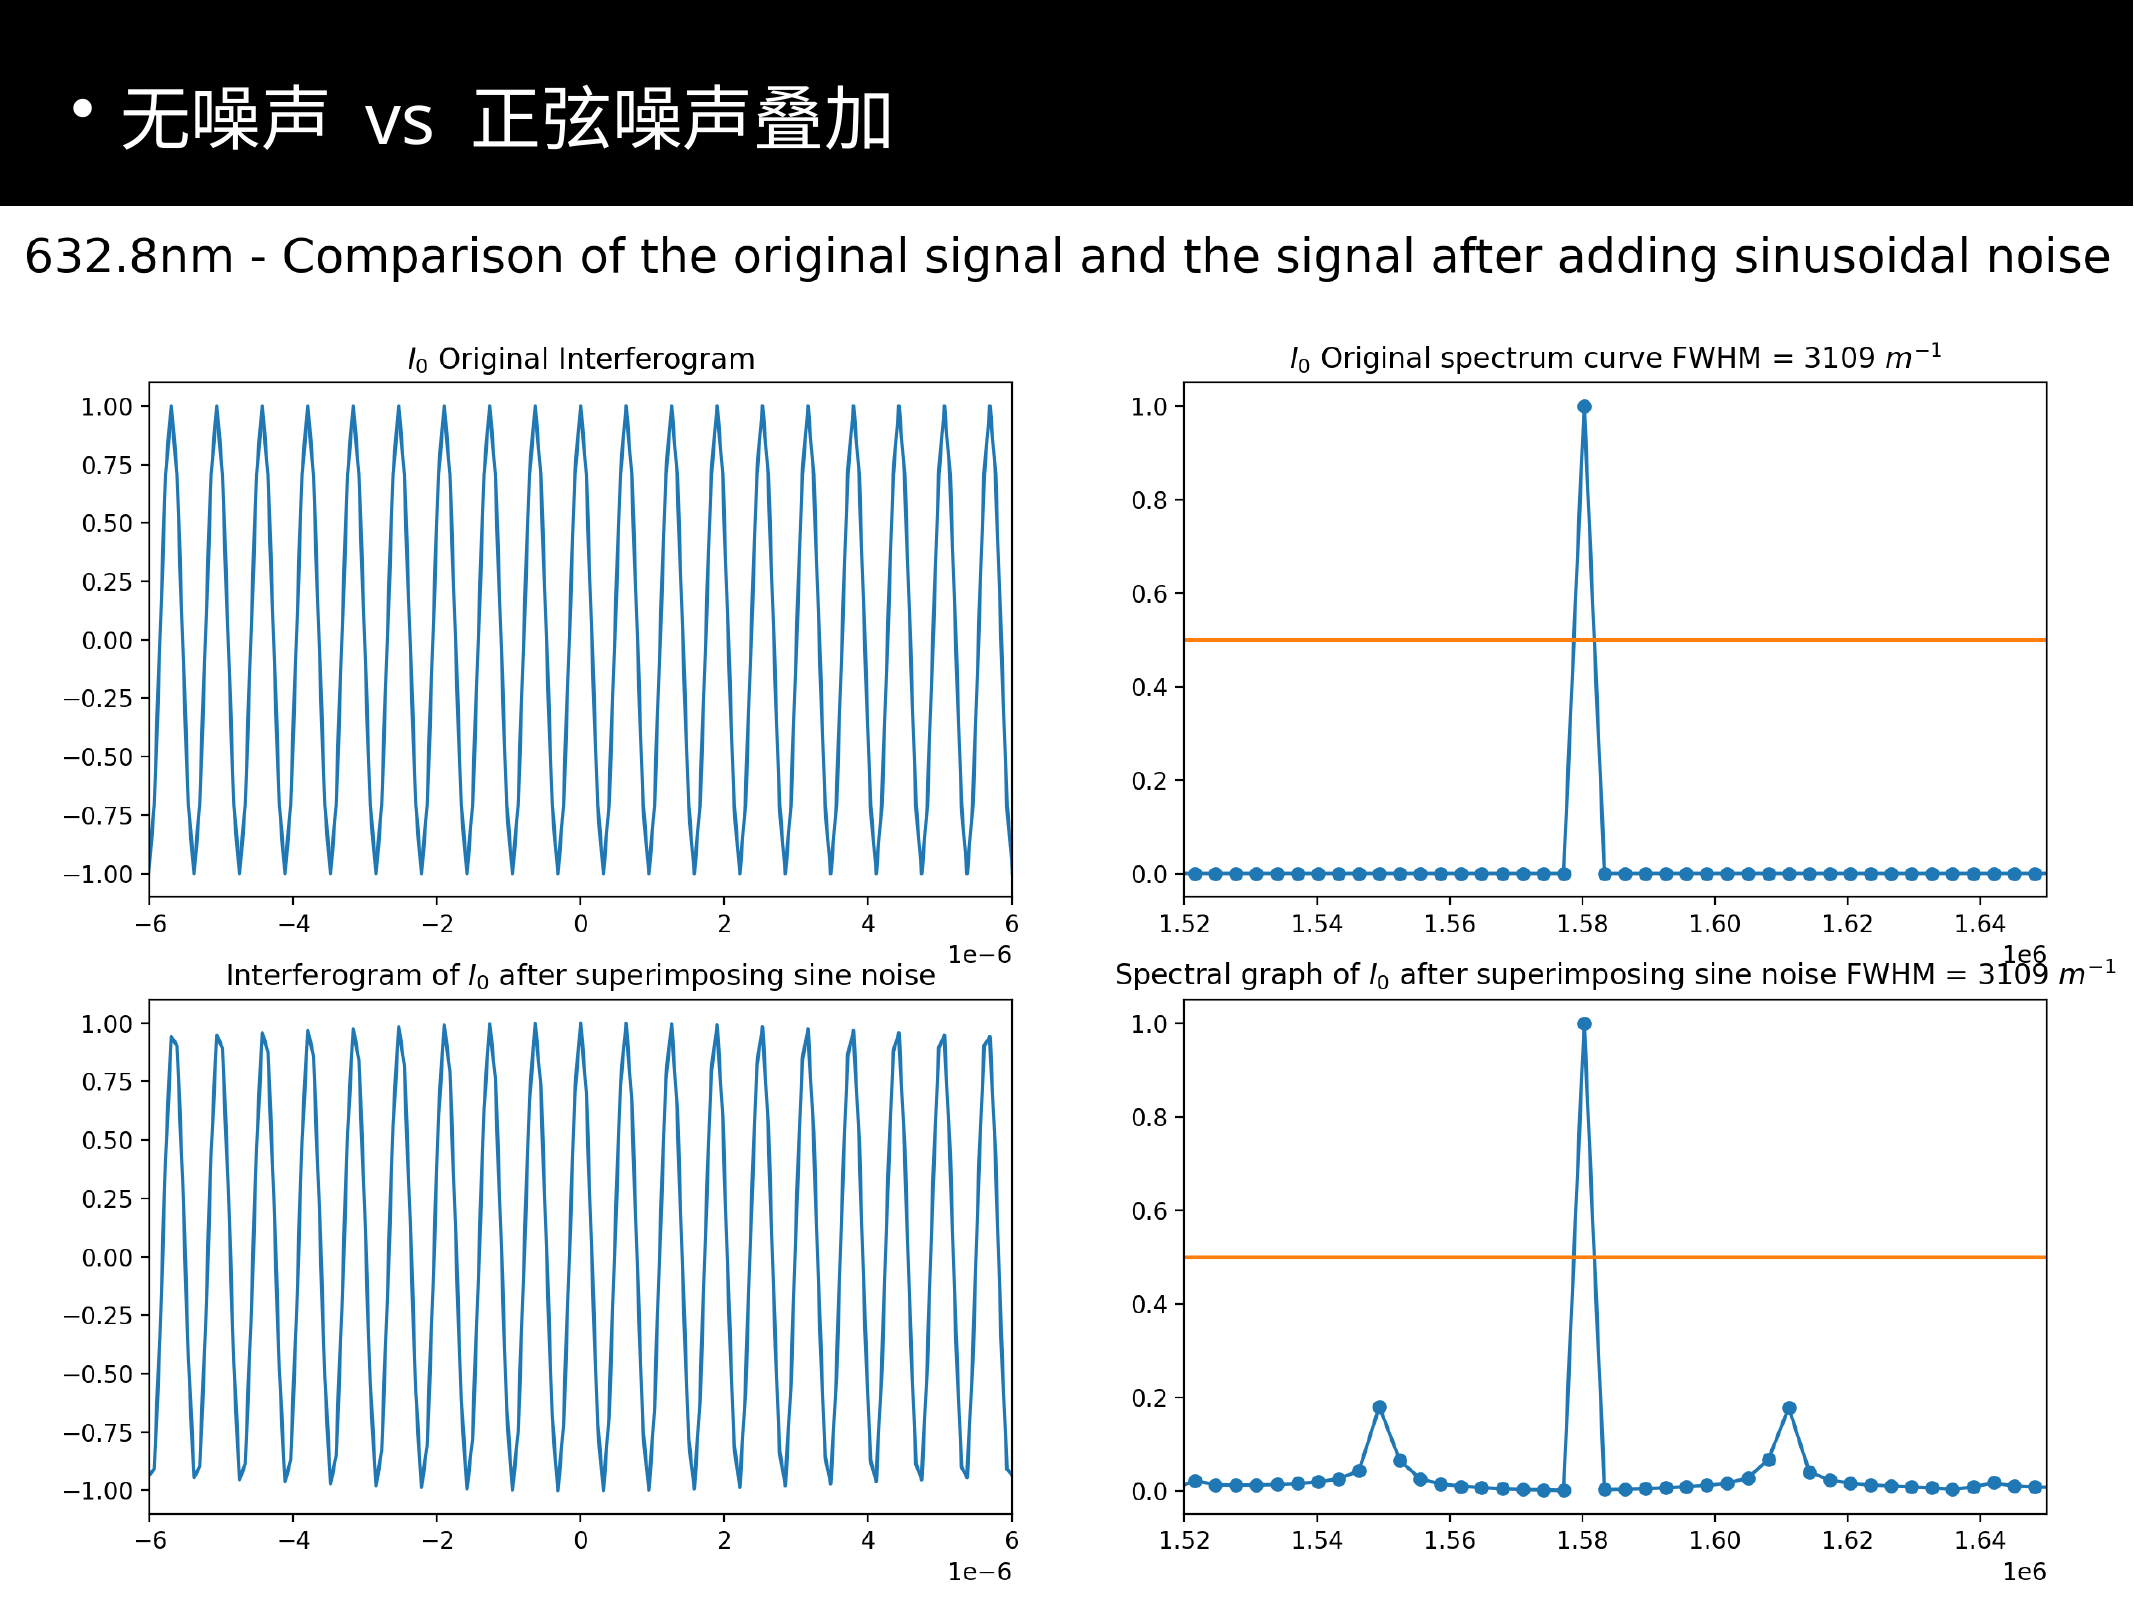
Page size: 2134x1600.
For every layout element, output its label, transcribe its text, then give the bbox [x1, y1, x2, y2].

picture [0, 206, 2134, 1600]
text_box 无噪声 vs 正弦噪声叠加 [62, 65, 904, 168]
